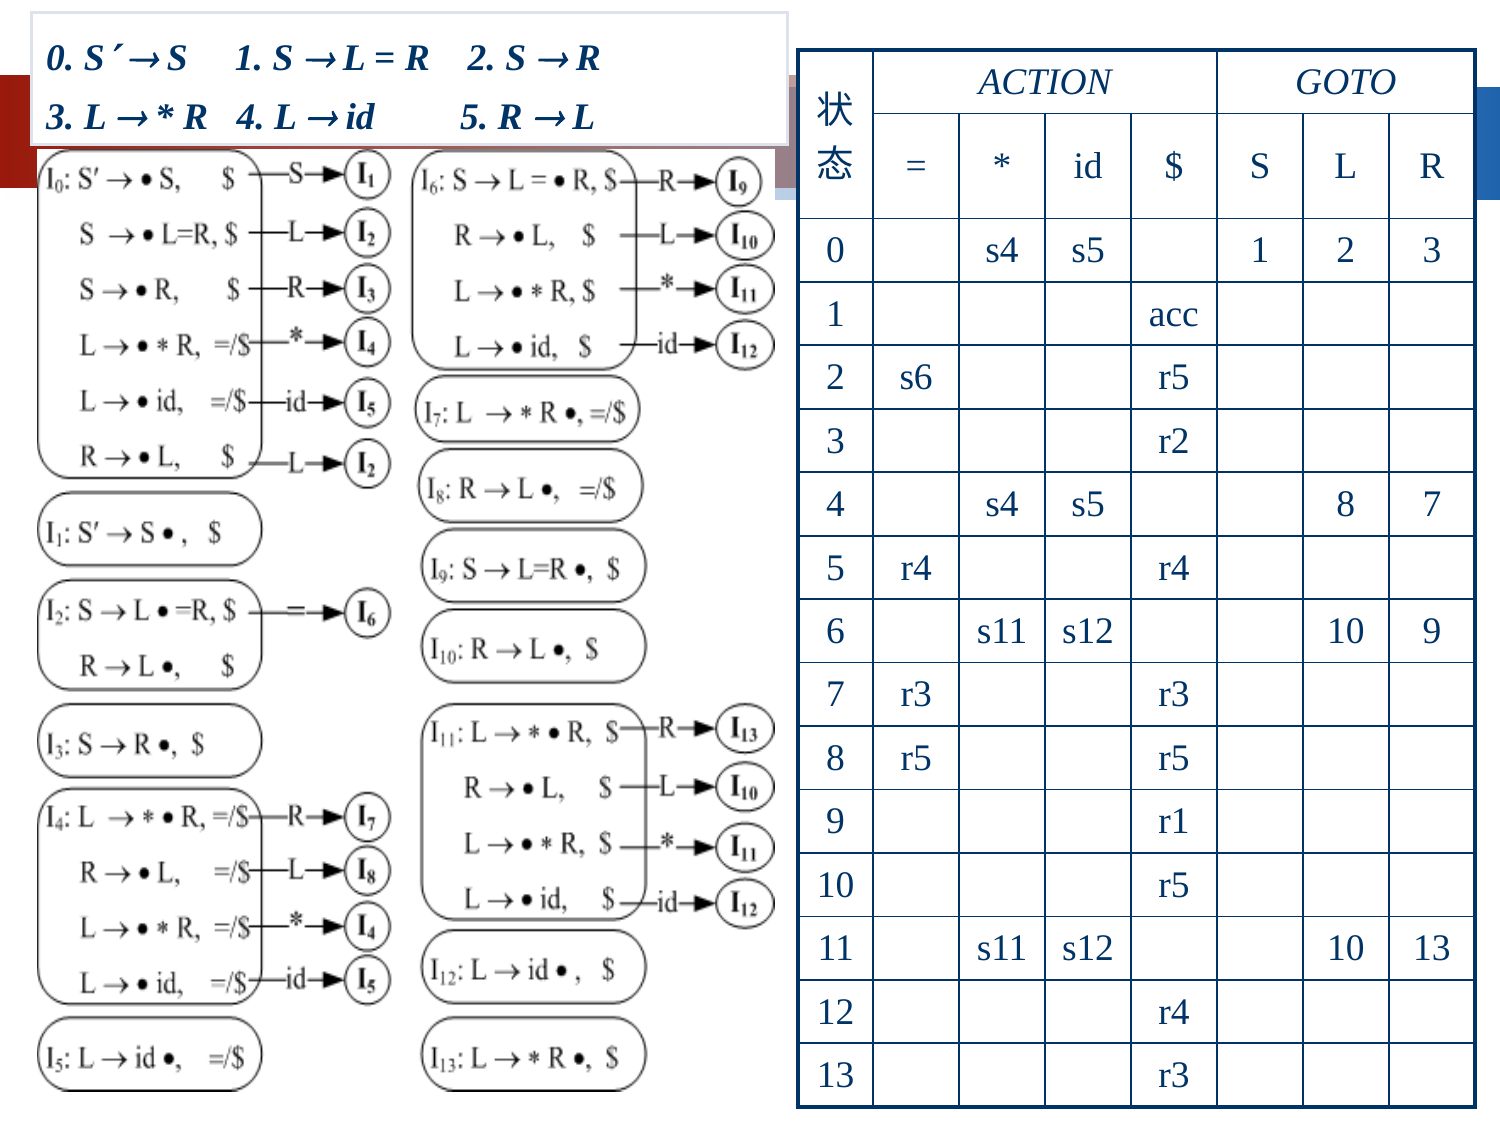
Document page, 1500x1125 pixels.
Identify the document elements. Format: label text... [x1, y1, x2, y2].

table_cell [960, 854, 1044, 916]
text_box 0. S  S 1. S  L = R 2. S  R 3. L  * R 4. L  id 5. R  L [31, 12, 788, 145]
table_cell s6 [874, 346, 958, 408]
table_cell [1132, 917, 1216, 979]
table_cell = [874, 114, 958, 218]
table_header GOTO [1218, 52, 1473, 113]
table_cell $ [1132, 114, 1216, 218]
table_cell [1304, 537, 1388, 598]
table_cell 8 [1304, 473, 1388, 535]
table_cell id [1046, 114, 1130, 218]
table_cell [1046, 346, 1130, 408]
table_cell 7 [800, 663, 872, 725]
table_cell acc [1132, 283, 1216, 344]
table_cell [874, 410, 958, 471]
table_cell 3 [1390, 219, 1473, 281]
table_cell [1218, 790, 1302, 852]
table_cell [1046, 663, 1130, 725]
table_cell [1046, 410, 1130, 471]
table_cell R [1390, 114, 1473, 218]
table_cell r3 [1132, 1044, 1216, 1105]
table_cell [1046, 537, 1130, 598]
table_cell [1218, 410, 1302, 471]
table_cell r5 [1132, 346, 1216, 408]
table_cell s11 [960, 600, 1044, 662]
table_cell 10 [1304, 600, 1388, 662]
table_cell L [1304, 114, 1388, 218]
table_cell [1304, 854, 1388, 916]
table_cell r1 [1132, 790, 1216, 852]
table_cell 5 [800, 537, 872, 598]
table_cell s4 [960, 473, 1044, 535]
table_cell [1132, 219, 1216, 281]
table_cell 10 [800, 854, 872, 916]
table_cell [1390, 410, 1473, 471]
table_cell r3 [1132, 663, 1216, 725]
table_cell [1218, 854, 1302, 916]
table_cell [1304, 283, 1388, 344]
table_cell [874, 1044, 958, 1105]
table_cell 3 [800, 410, 872, 471]
table_cell * [960, 114, 1044, 218]
picture [37, 149, 776, 1092]
table_cell 9 [800, 790, 872, 852]
table_cell [1218, 346, 1302, 408]
table_header 状态 [800, 52, 872, 218]
table_cell [1390, 1044, 1473, 1105]
table_cell [1390, 283, 1473, 344]
table_cell [874, 219, 958, 281]
table_cell [1218, 537, 1302, 598]
table_cell [874, 854, 958, 916]
table_cell [1218, 1044, 1302, 1105]
table_cell r5 [1132, 727, 1216, 789]
table_cell r4 [874, 537, 958, 598]
table_cell [1132, 473, 1216, 535]
table_cell s11 [960, 917, 1044, 979]
table_cell [1304, 727, 1388, 789]
table_cell [1390, 346, 1473, 408]
table_cell S [1218, 114, 1302, 218]
table_cell [874, 981, 958, 1042]
table_cell 11 [800, 917, 872, 979]
table_cell [874, 283, 958, 344]
table_cell [1218, 917, 1302, 979]
table_cell r2 [1132, 410, 1216, 471]
table_cell [1046, 854, 1130, 916]
table_cell [1390, 537, 1473, 598]
table_cell [1218, 727, 1302, 789]
table_cell s5 [1046, 219, 1130, 281]
table_cell [1390, 663, 1473, 725]
table_cell [1046, 283, 1130, 344]
table_cell 1 [800, 283, 872, 344]
table_cell [960, 410, 1044, 471]
table_cell 0 [800, 219, 872, 281]
table_cell 6 [800, 600, 872, 662]
table_cell [1304, 346, 1388, 408]
table_cell r3 [874, 663, 958, 725]
table_cell [1304, 981, 1388, 1042]
table_cell r4 [1132, 981, 1216, 1042]
table_cell 10 [1304, 917, 1388, 979]
table_cell [960, 663, 1044, 725]
table_cell [960, 346, 1044, 408]
table_cell [960, 283, 1044, 344]
table_cell [1304, 410, 1388, 471]
table_cell 4 [800, 473, 872, 535]
table_cell [1218, 981, 1302, 1042]
table_cell 8 [800, 727, 872, 789]
table_cell [1390, 981, 1473, 1042]
table_cell [1304, 790, 1388, 852]
table_cell [874, 473, 958, 535]
table_cell 1 [1218, 219, 1302, 281]
table_cell [874, 917, 958, 979]
table_cell [874, 600, 958, 662]
table_cell r4 [1132, 537, 1216, 598]
table_cell 2 [800, 346, 872, 408]
table_cell [1304, 1044, 1388, 1105]
table_cell [1046, 981, 1130, 1042]
table_cell [1218, 473, 1302, 535]
table_cell [960, 1044, 1044, 1105]
table_cell [960, 981, 1044, 1042]
table_cell r5 [1132, 854, 1216, 916]
table_cell [1218, 663, 1302, 725]
table_cell [960, 727, 1044, 789]
table_cell 7 [1390, 473, 1473, 535]
table_cell [1132, 600, 1216, 662]
table_cell [1390, 790, 1473, 852]
table_cell r5 [874, 727, 958, 789]
table_cell s12 [1046, 917, 1130, 979]
table_cell 13 [800, 1044, 872, 1105]
table_cell [1046, 727, 1130, 789]
table_cell [1218, 600, 1302, 662]
table_cell [1390, 727, 1473, 789]
table_cell 13 [1390, 917, 1473, 979]
table_cell 12 [800, 981, 872, 1042]
table_cell [960, 537, 1044, 598]
table_cell [960, 790, 1044, 852]
table_cell [874, 790, 958, 852]
table_cell [1218, 283, 1302, 344]
table_cell s12 [1046, 600, 1130, 662]
table_cell [1390, 854, 1473, 916]
table_cell [1046, 1044, 1130, 1105]
table_cell s5 [1046, 473, 1130, 535]
table_cell 2 [1304, 219, 1388, 281]
table_cell [1046, 790, 1130, 852]
table_header ACTION [874, 52, 1216, 113]
table_cell s4 [960, 219, 1044, 281]
table_cell [1304, 663, 1388, 725]
table_cell 9 [1390, 600, 1473, 662]
